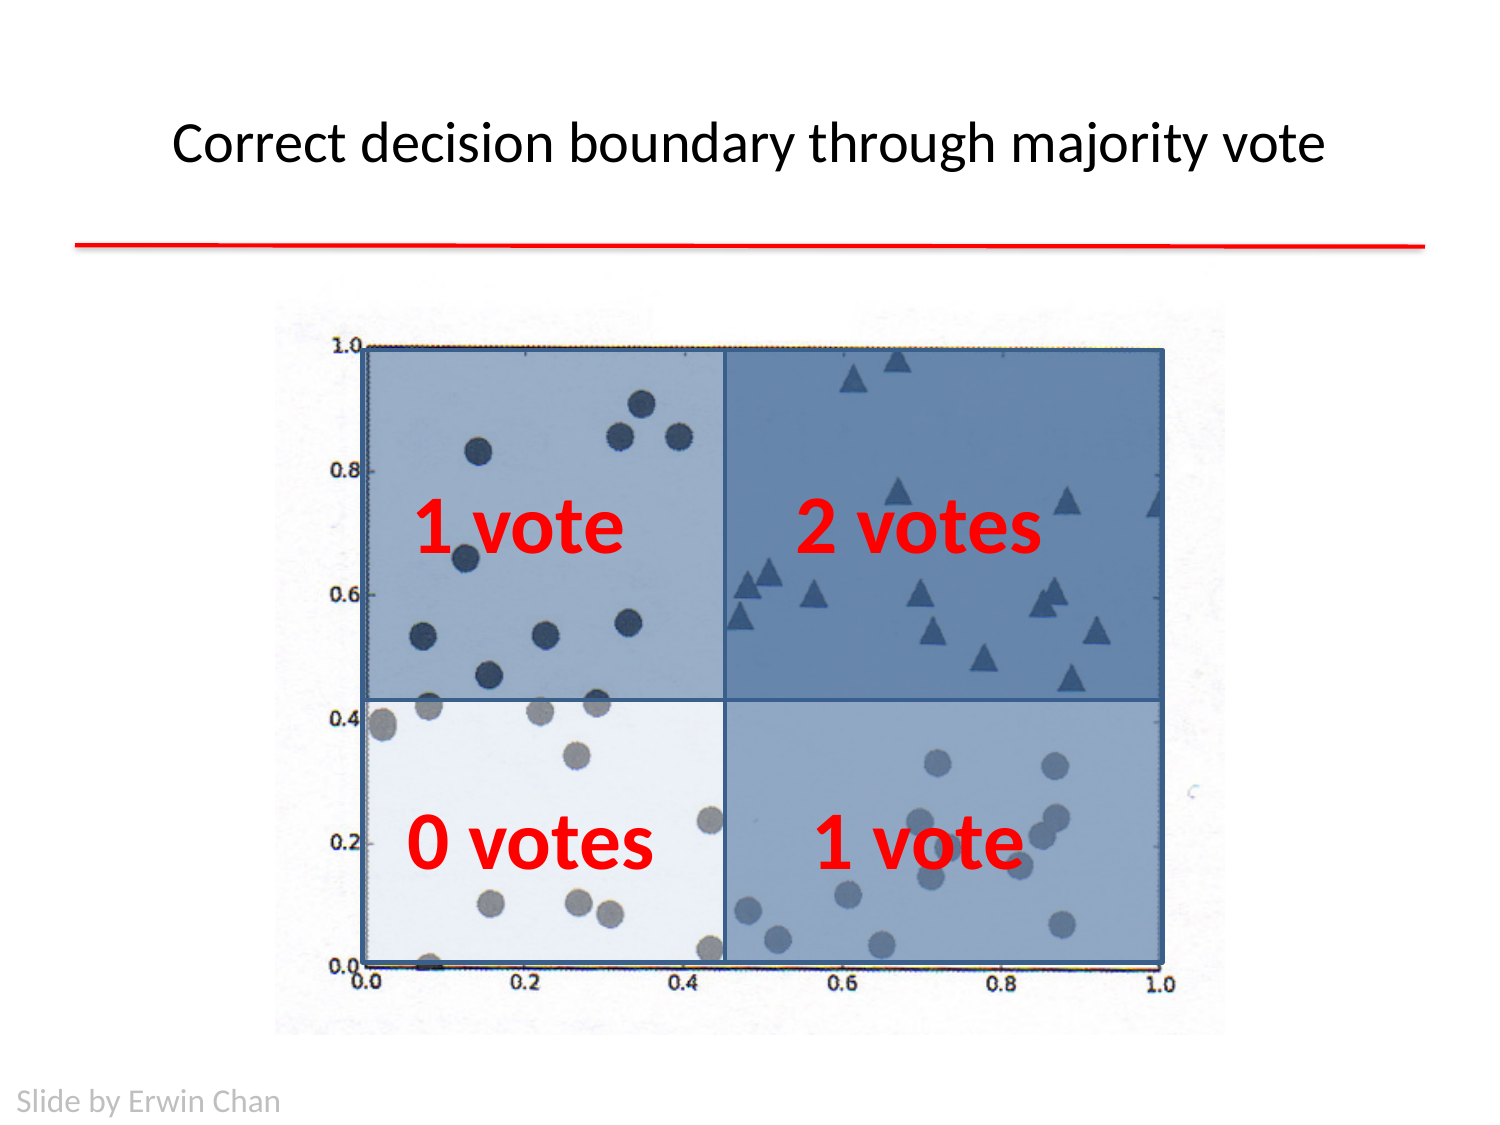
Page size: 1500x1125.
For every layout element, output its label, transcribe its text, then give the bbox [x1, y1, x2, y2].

picture [274, 262, 1226, 1035]
text_box Slide by Erwin Chan [1, 1071, 297, 1125]
title Correct decision boundary through majority vote [75, 45, 1425, 233]
